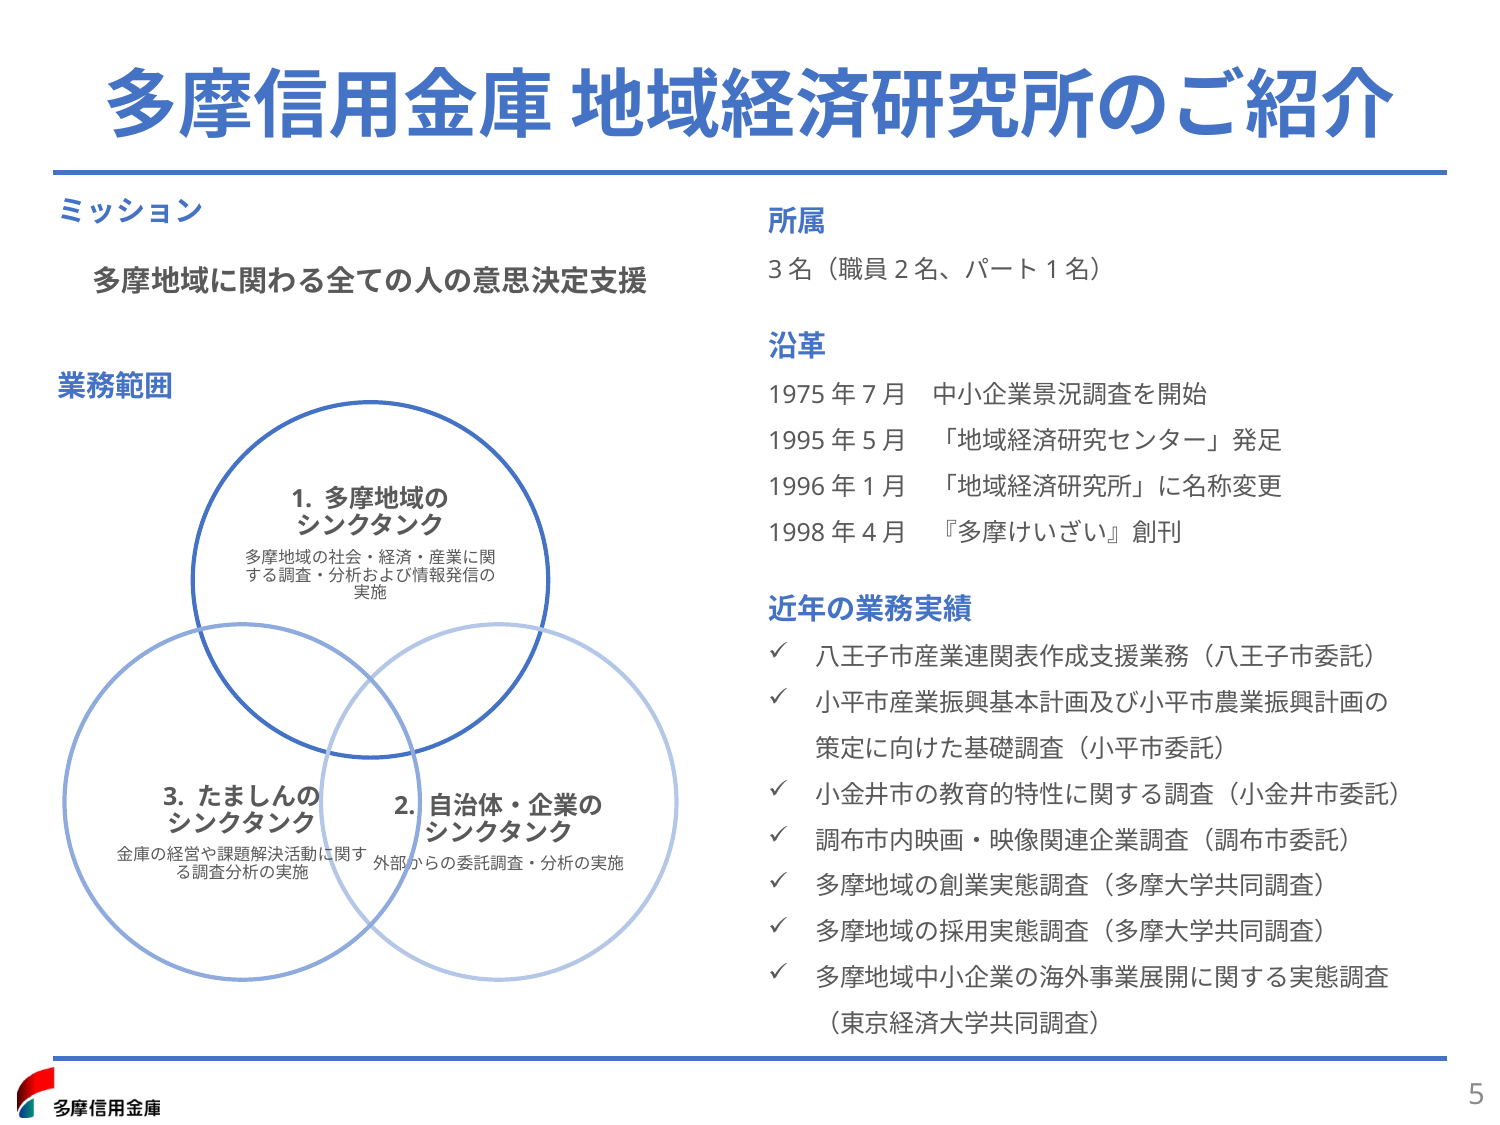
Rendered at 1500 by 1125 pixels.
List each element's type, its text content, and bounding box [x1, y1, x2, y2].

text_box ミッション [42, 185, 219, 235]
title 多摩信用金庫 地域経済研究所のご紹介 [75, 19, 1425, 185]
text_box 多摩地域に関わる全ての人の意思決定支援 [56, 231, 685, 317]
text_box 業務範囲 [42, 359, 190, 383]
text_box 所属 3名（職員2名、パート1名） 沿革 1975年7月 中小企業景況調査を開始 1995年5月 「地域経済研究センター」発足 1996年1月 「地域経済研究所」に名称変更 1998年4月 『多摩けいざい』創刊 近年の業務実績 八王子市産業連関表作成支援業務（八王子市委託） 小平市産業振興基本計画及び小平市農業振興計画の 策定に向けた基礎調査（小平市委託） 小金井市の教育的特性に関する調査（小金井市委託） 調布市内映画・映像関連企業調査（調布市委託） 多摩地域の創業実態調査（多摩大学共同調査） 多摩地域の採用実態調査（多摩大学共同調査） 多摩地域中小企業の海外事業展開に関する実態調査 （東京経済大学共同調査） [753, 184, 1430, 1045]
slide_number 5 [1149, 1065, 1500, 1125]
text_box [39, 384, 701, 998]
picture [17, 1067, 160, 1118]
